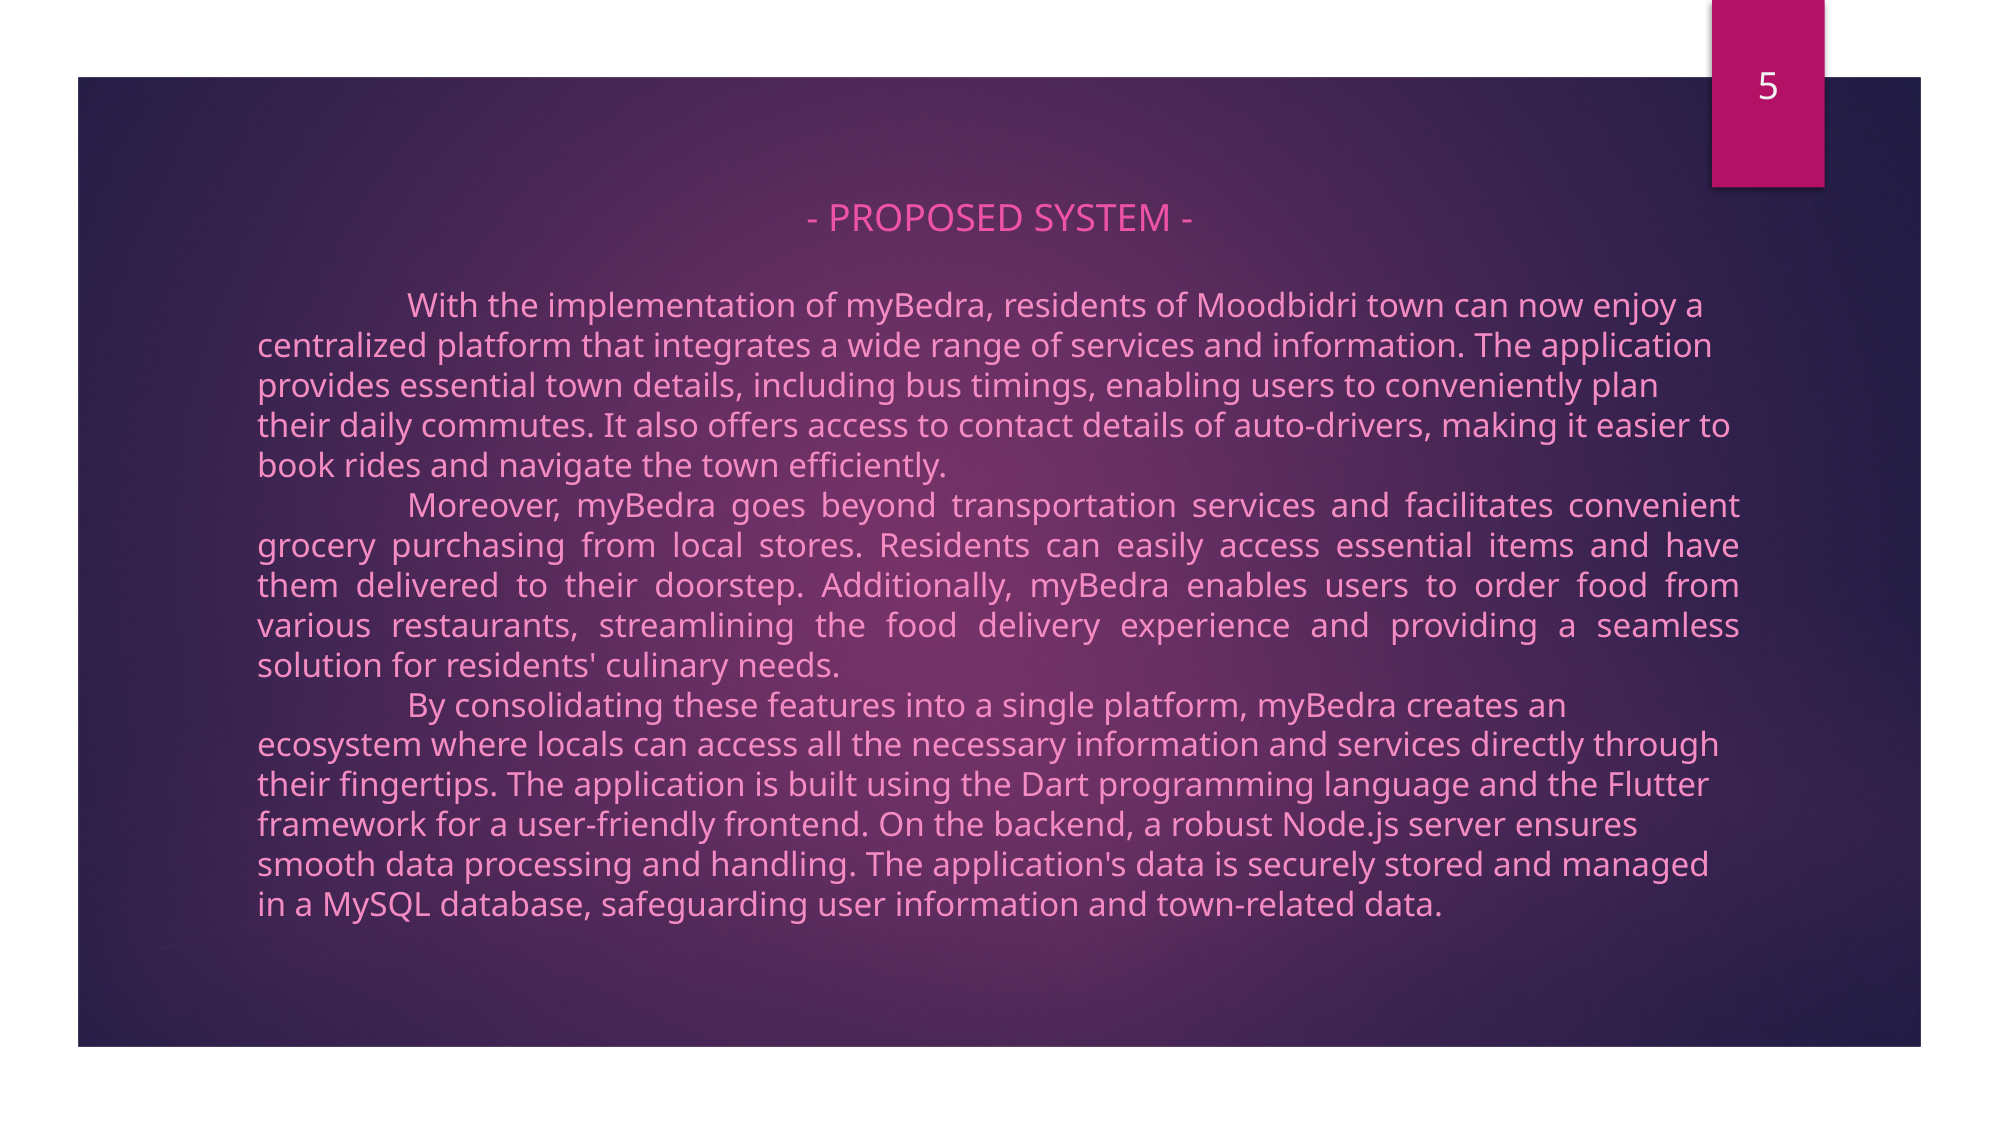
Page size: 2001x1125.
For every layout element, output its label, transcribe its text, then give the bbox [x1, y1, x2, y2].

subtitle - Proposed system - [276, 186, 1724, 277]
text_box 5 [1711, 54, 1825, 115]
text_box With the implementation of myBedra, residents of Moodbidri town can now enjoy a centralized platform that integrates a wide range of services and information. The application provides essential town details, including bus timings, enabling users to conveniently plan their daily commutes. It also offers access to contact details of auto-drivers, making it easier to book rides and navigate the town efficiently. Moreover, myBedra goes beyond transportation services and facilitates convenient grocery purchasing from local stores. Residents can easily access essential items and have them delivered to their doorstep. Additionally, myBedra enables users to order food from various restaurants, streamlining the food delivery experience and providing a seamless solution for residents' culinary needs. By consolidating these features into a single platform, myBedra creates an ecosystem where locals can access all the necessary information and services directly through their fingertips. The application is built using the Dart programming language and the Flutter framework for a user-friendly frontend. On the backend, a robust Node.js server ensures smooth data processing and handling. The application's data is securely stored and managed in a MySQL database, safeguarding user information and town-related data. [242, 277, 1758, 931]
